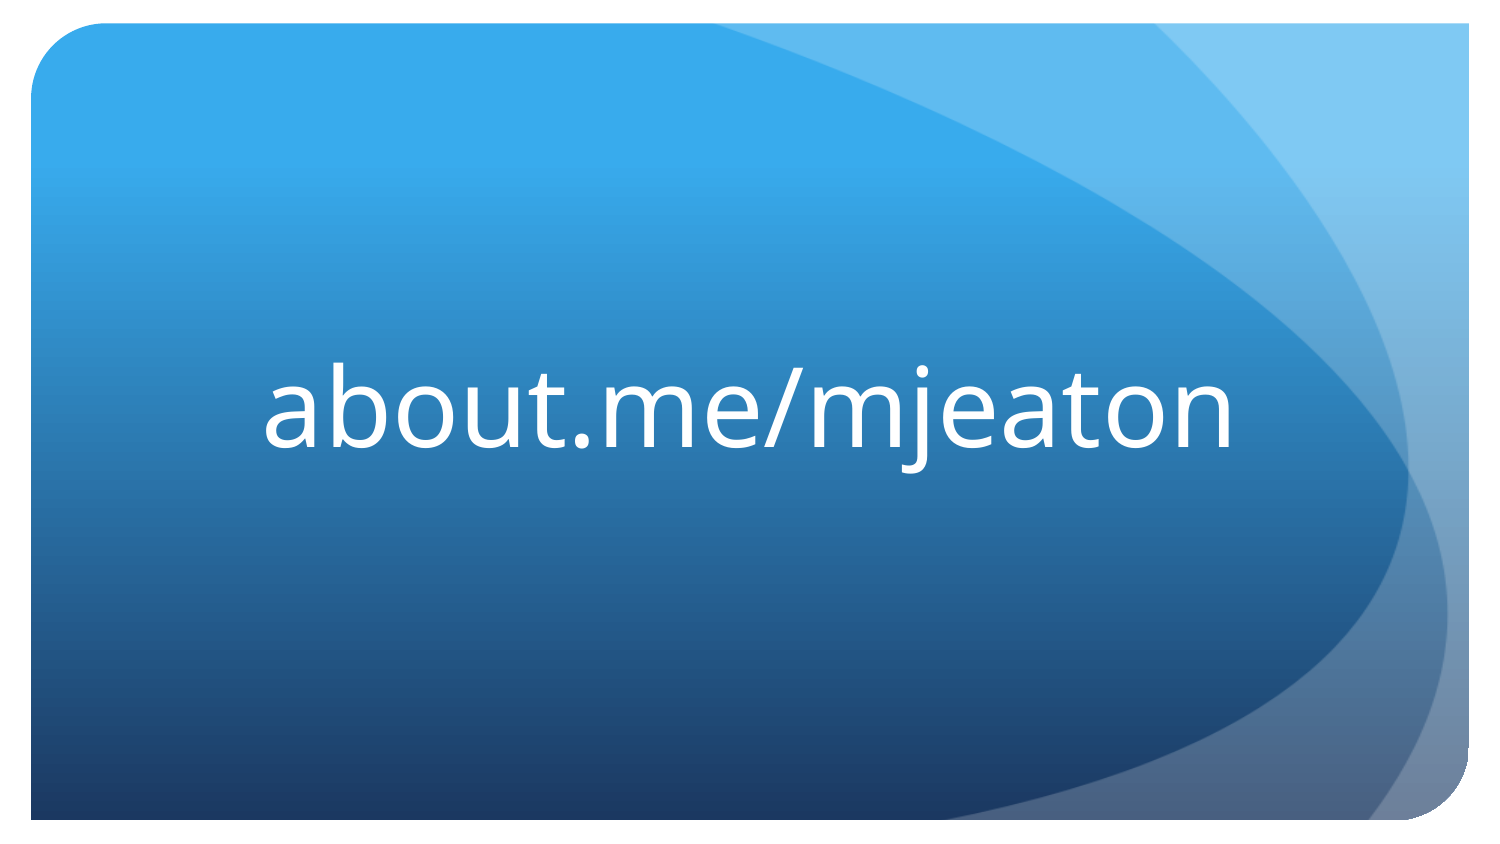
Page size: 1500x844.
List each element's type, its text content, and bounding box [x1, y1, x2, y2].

list about.me/mjeaton [243, 329, 1257, 515]
picture [24, 22, 1473, 821]
